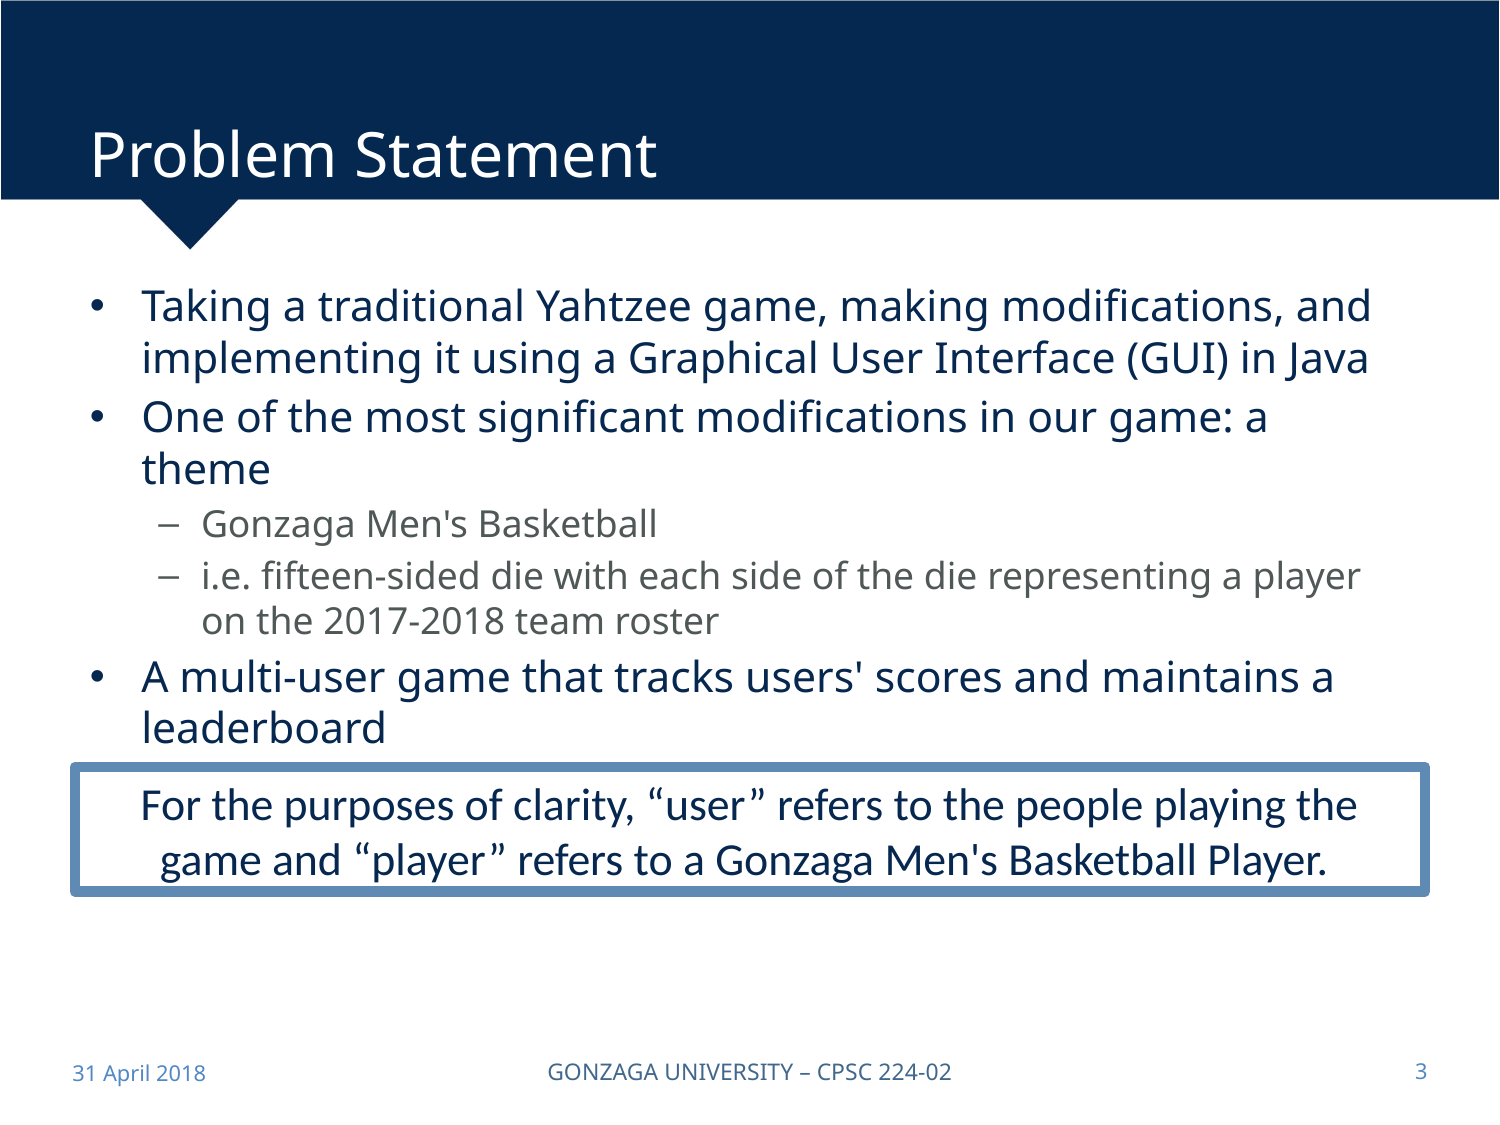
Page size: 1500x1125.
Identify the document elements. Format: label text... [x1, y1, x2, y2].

title Problem Statement [75, 27, 1425, 198]
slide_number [57, 1042, 408, 1103]
picture [0, 0, 1500, 1125]
list Taking a traditional Yahtzee game, making modifications, and implementing it using a Graphical User Interface (GUI) in Java One of the most significant modifications in our game: a theme Gonzaga Men's Basketball i.e. fifteen-sided die with each side of the die representing a player on the 2017-2018 team roster A multi-user game that tracks users' scores and maintains a leaderboard [75, 271, 1425, 766]
text_box For the purposes of clarity, “user” refers to the people playing the game and “player” refers to a Gonzaga Men's Basketball Player. [74, 766, 1425, 892]
slide_number 3 [1092, 1042, 1443, 1103]
footer GONZAGA UNIVERSITY – CPSC 224-02 [512, 1042, 988, 1103]
